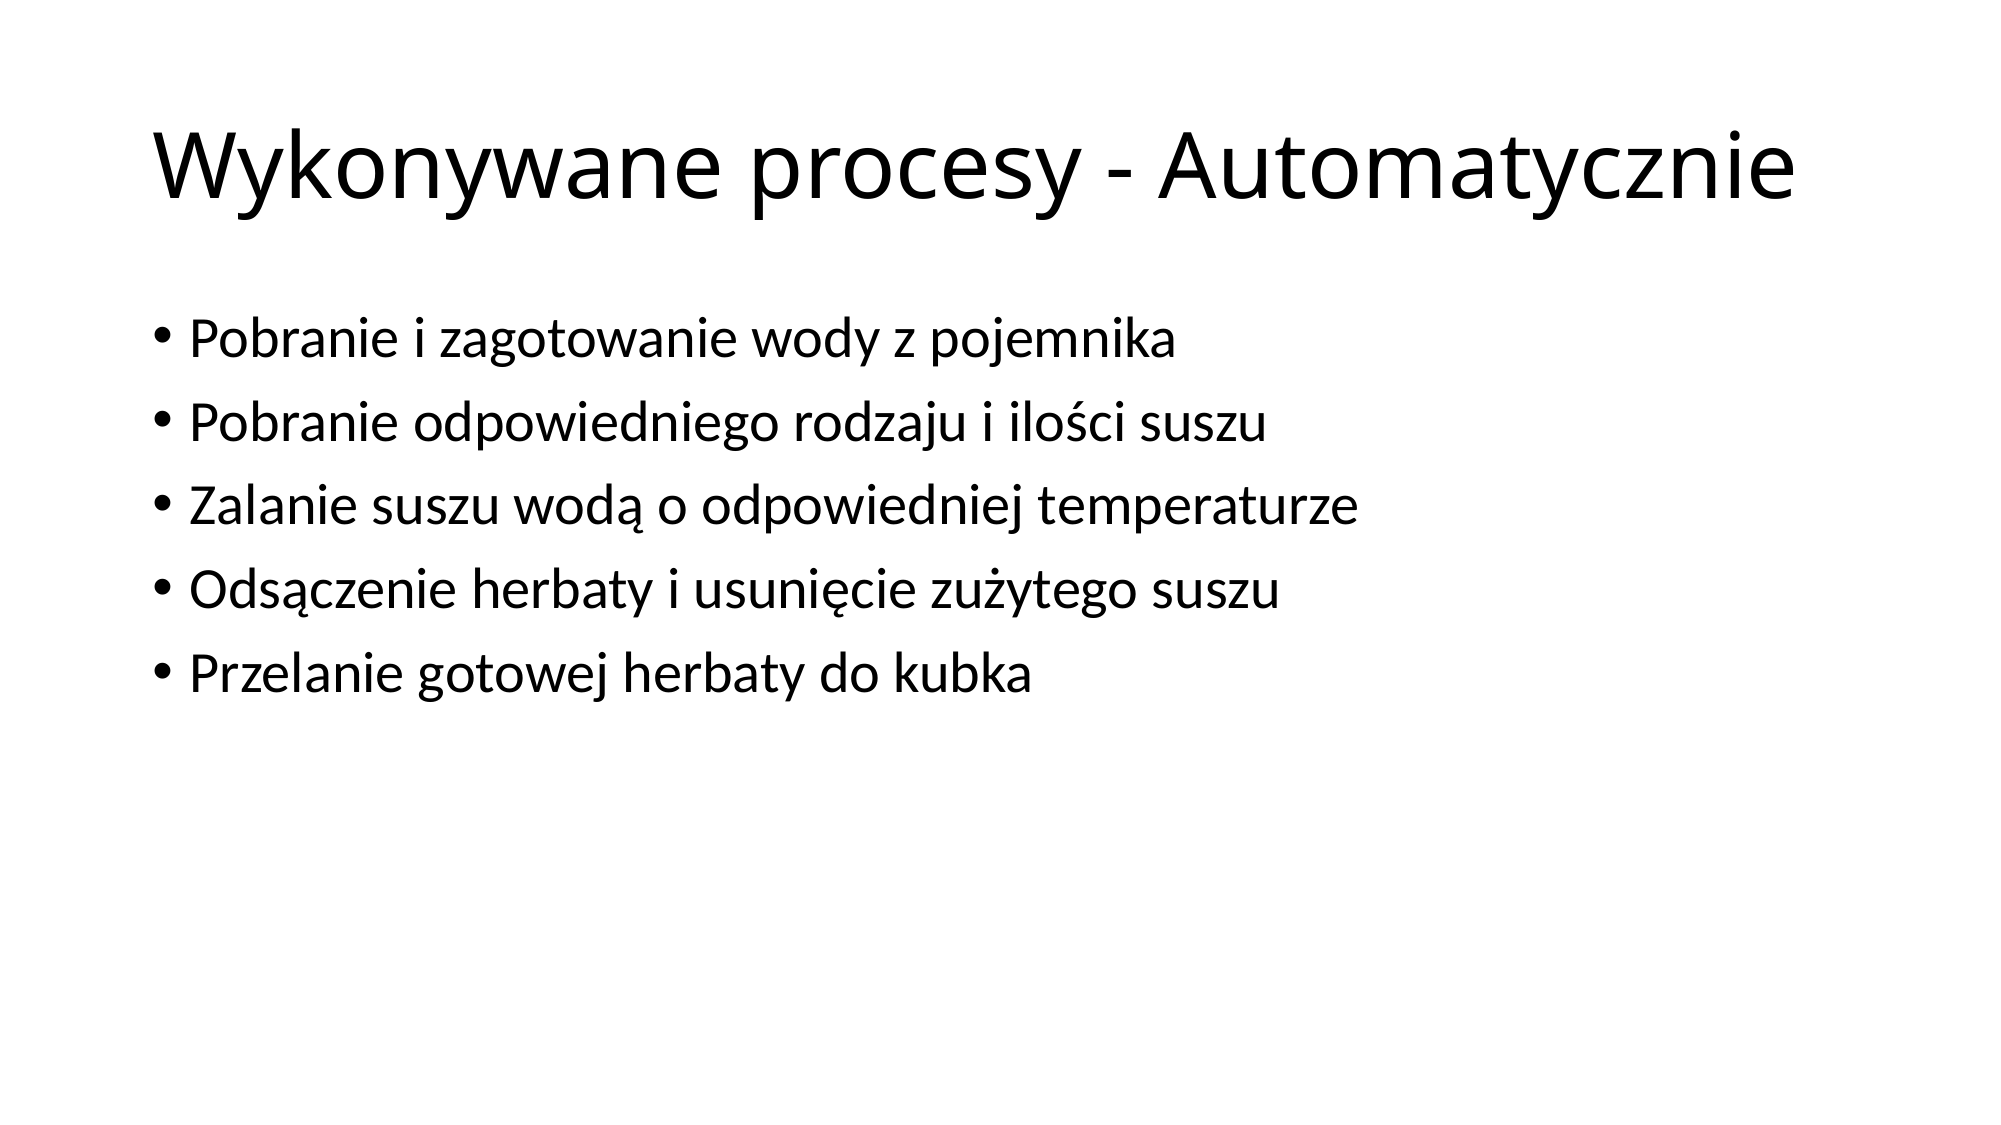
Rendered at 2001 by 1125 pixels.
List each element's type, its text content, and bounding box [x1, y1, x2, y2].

list Pobranie i zagotowanie wody z pojemnika Pobranie odpowiedniego rodzaju i ilości suszu Zalanie suszu wodą o odpowiedniej temperaturze Odsączenie herbaty i usunięcie zużytego suszu Przelanie gotowej herbaty do kubka [137, 299, 1863, 1014]
title Wykonywane procesy - Automatycznie [137, 59, 1863, 278]
